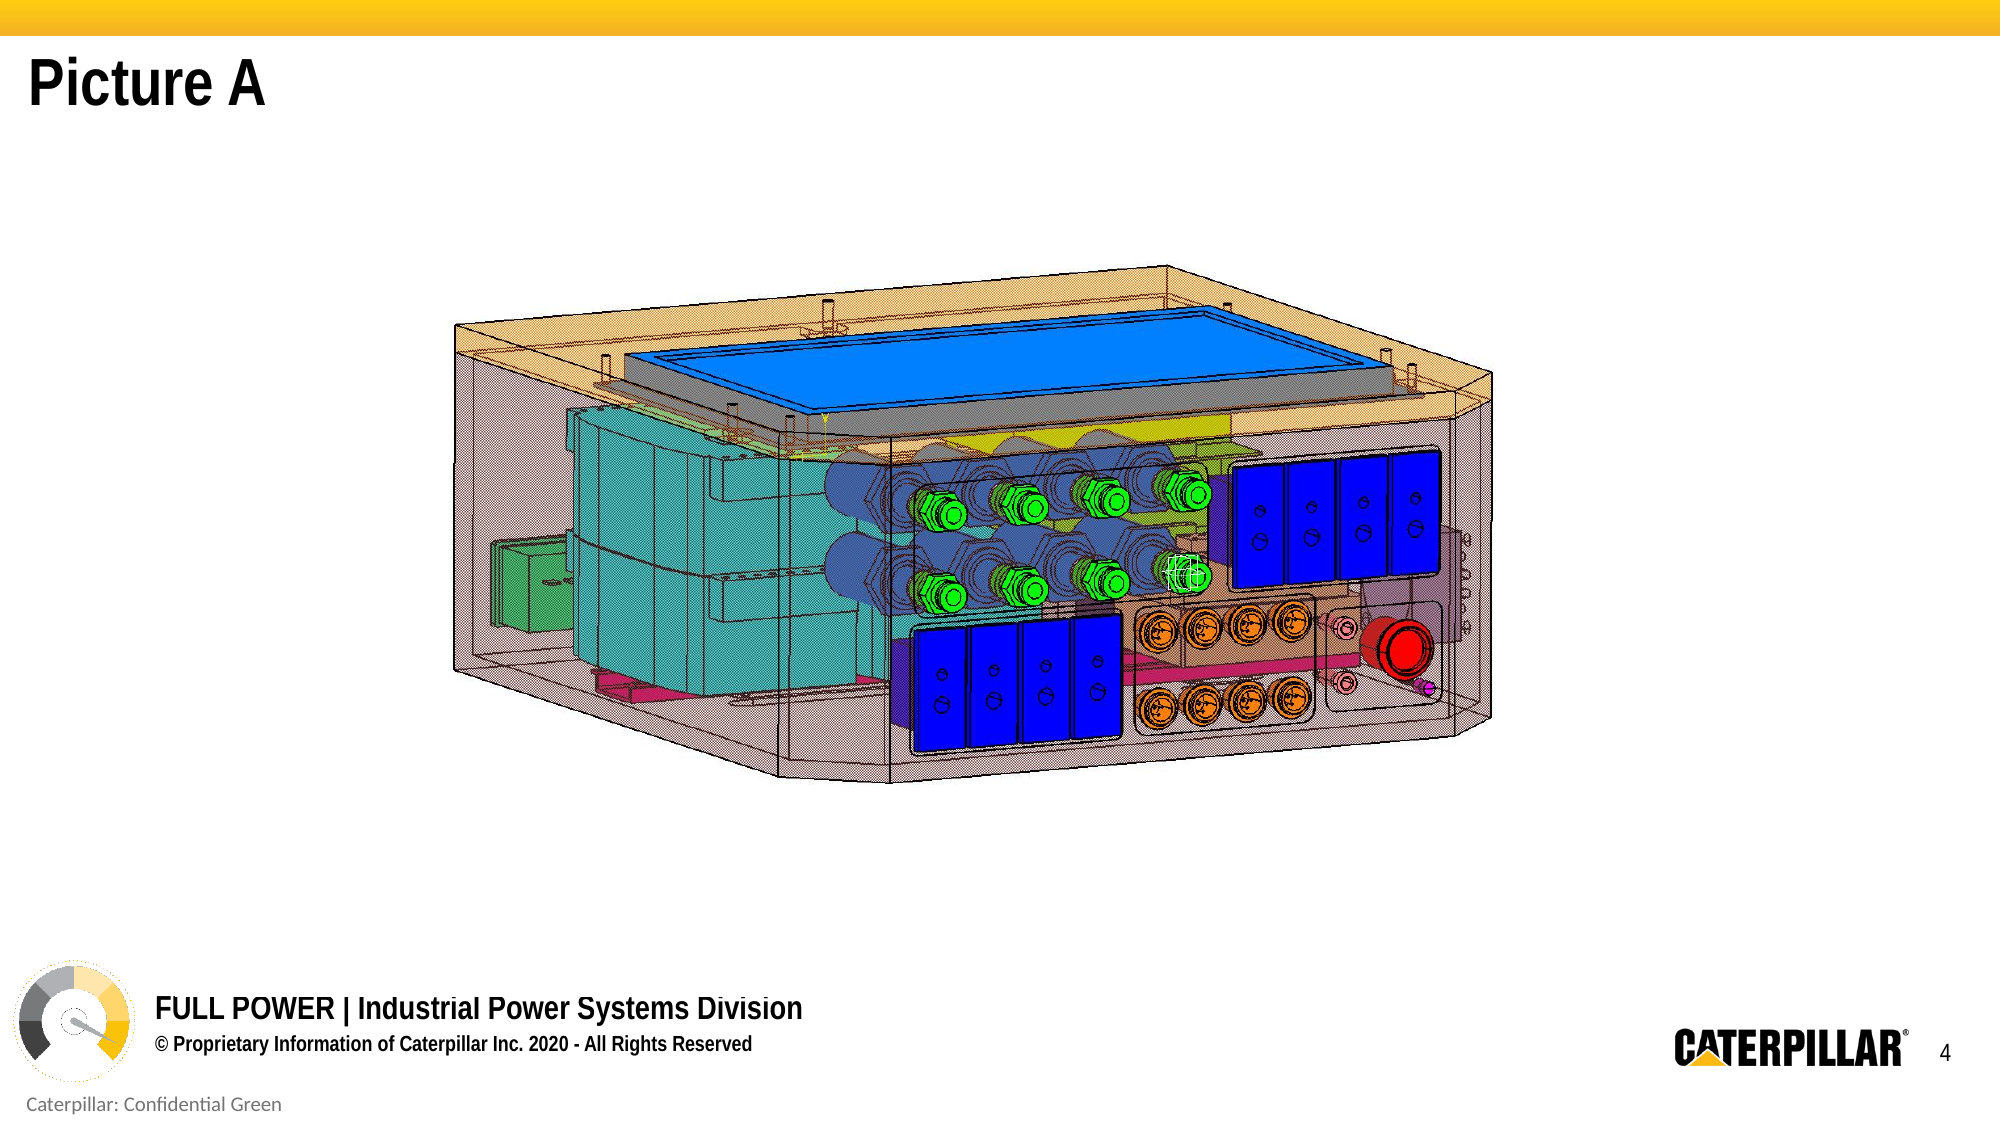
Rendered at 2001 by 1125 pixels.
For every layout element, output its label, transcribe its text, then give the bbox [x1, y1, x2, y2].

picture [13, 960, 141, 1082]
title Picture A [13, 40, 1814, 139]
picture [1675, 1028, 1909, 1066]
picture [175, 138, 1825, 997]
